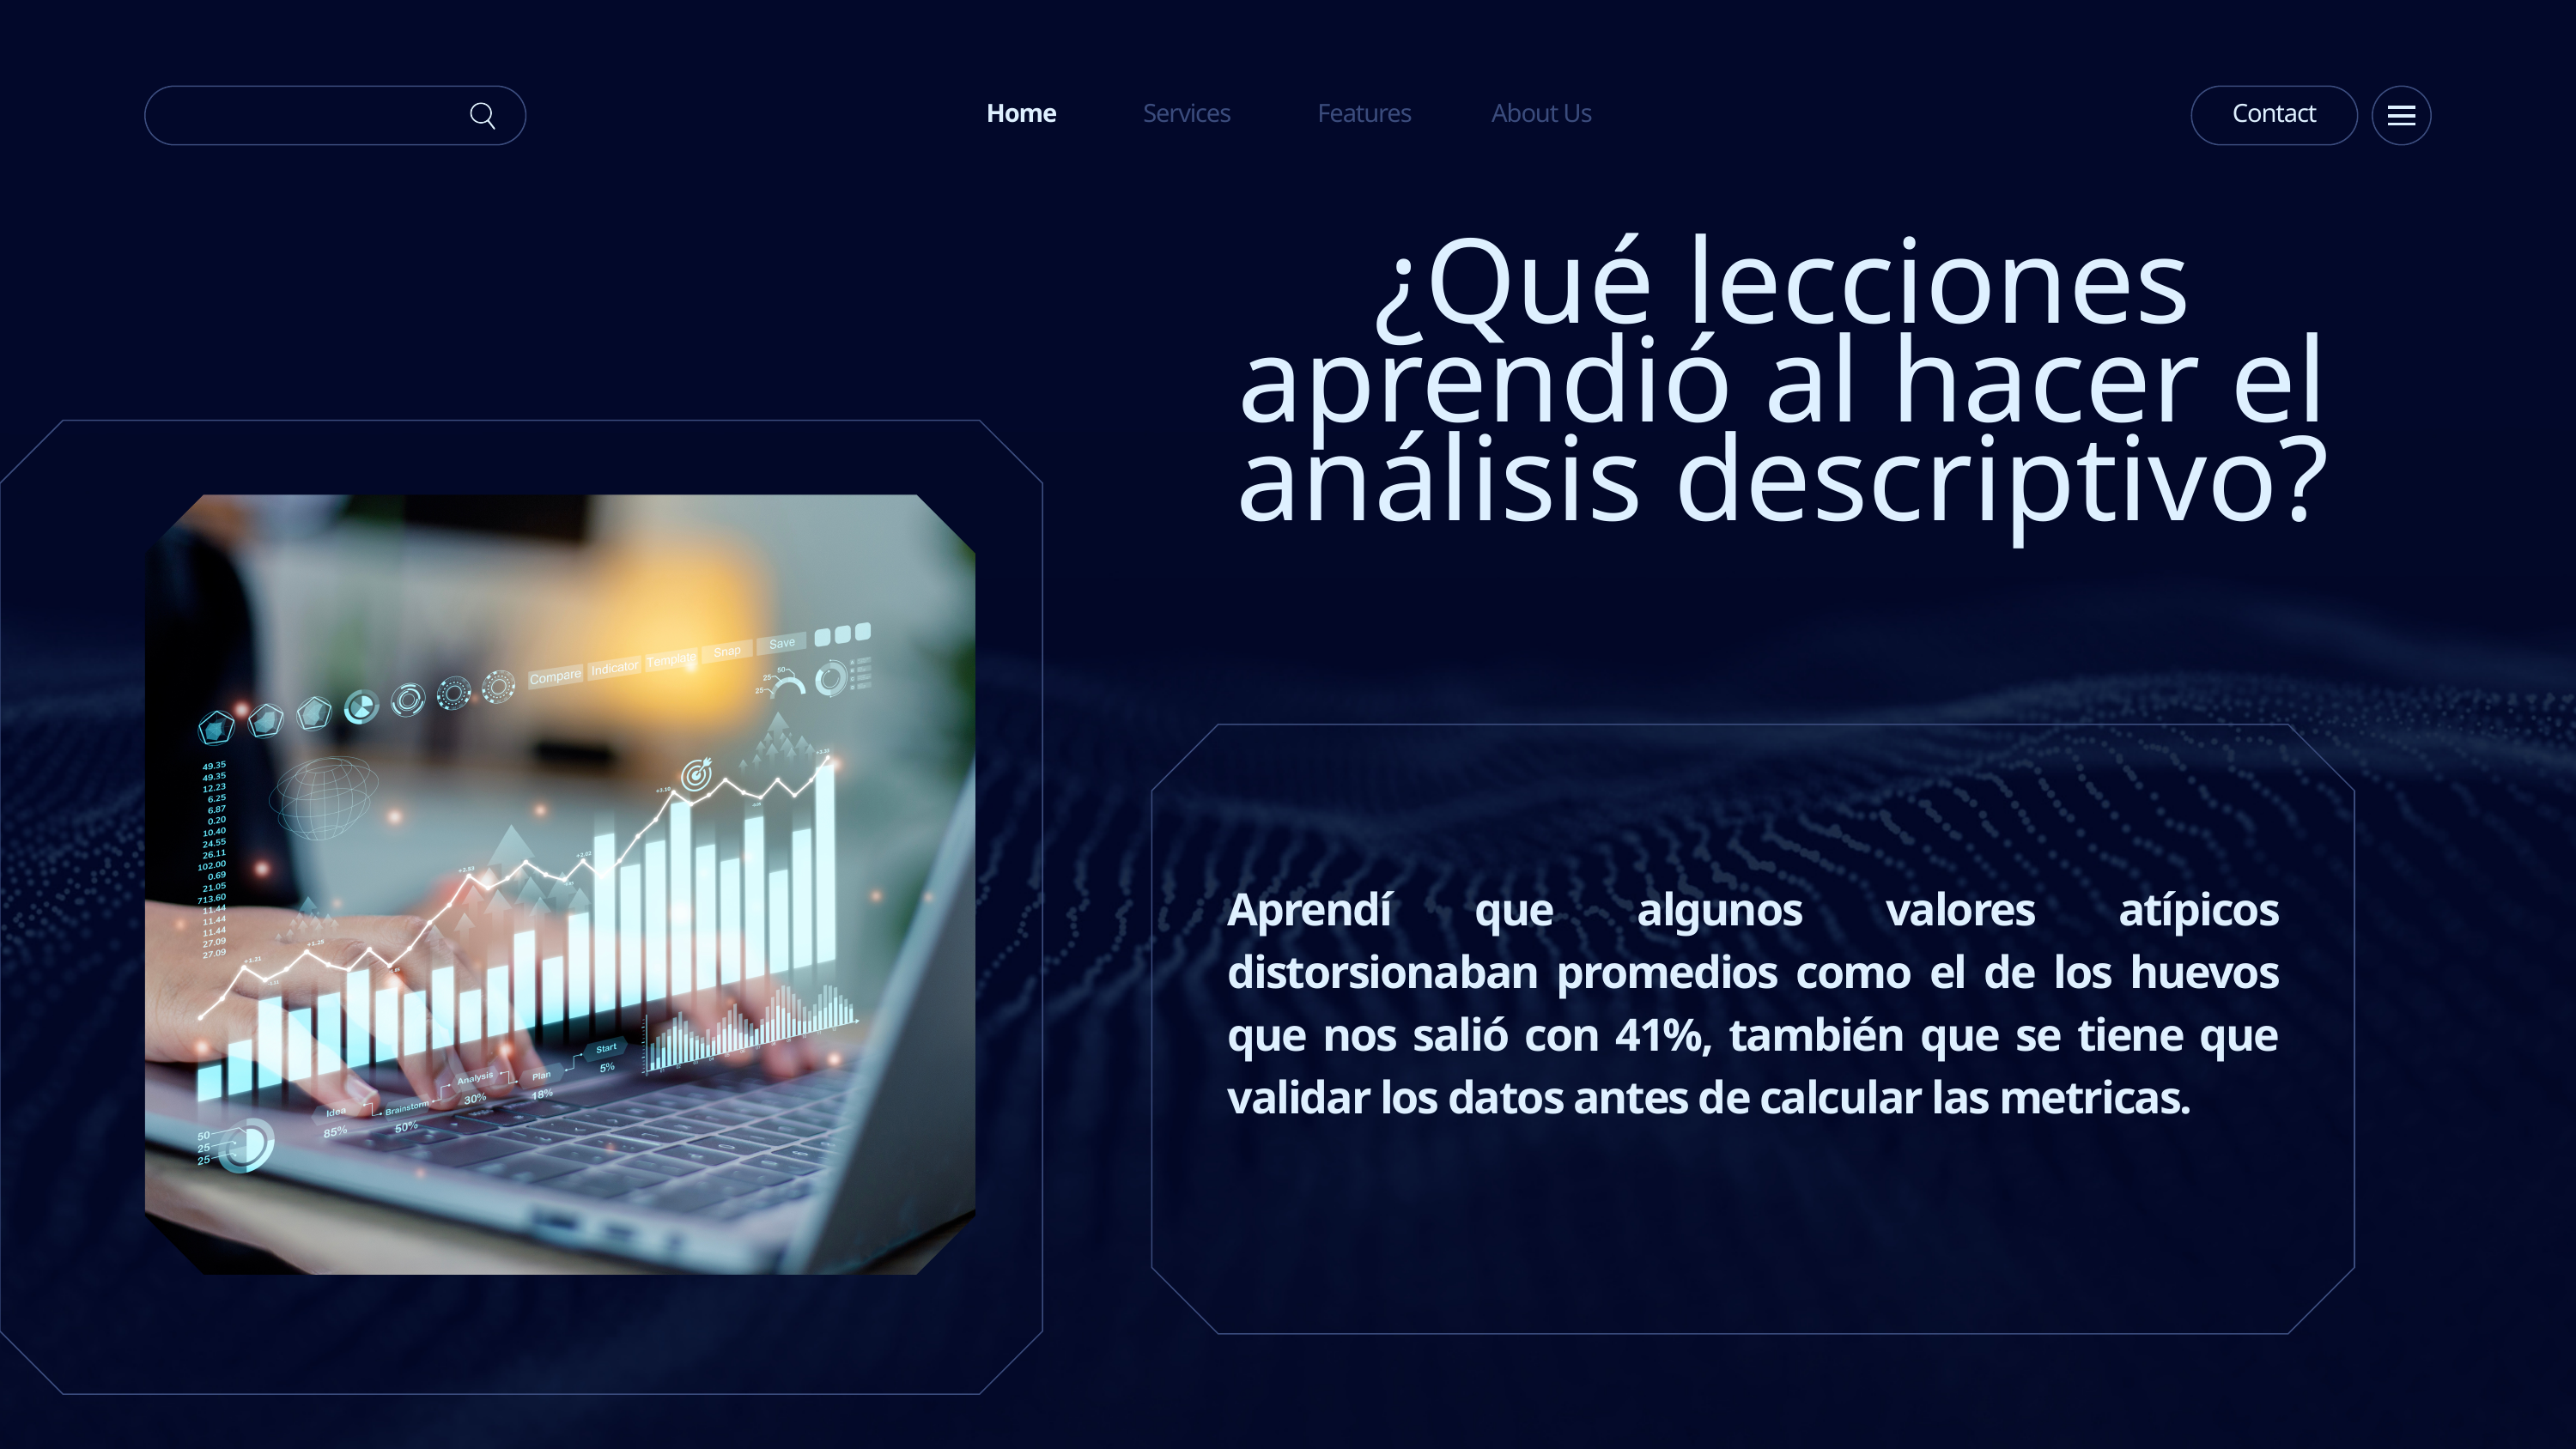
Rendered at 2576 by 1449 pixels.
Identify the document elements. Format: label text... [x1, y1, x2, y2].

text_box Home [969, 92, 1075, 128]
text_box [144, 86, 526, 145]
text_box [2190, 86, 2358, 145]
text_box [1151, 724, 2355, 1335]
text_box ¿Qué lecciones aprendió al hacer el análisis descriptivo? [1121, 248, 2444, 544]
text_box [0, 420, 1043, 1395]
text_box About Us [1477, 92, 1607, 128]
text_box Features [1300, 92, 1430, 128]
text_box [144, 494, 976, 1276]
text_box [0, 0, 2576, 1449]
text_box Services [1121, 92, 1254, 128]
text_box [2372, 86, 2432, 145]
